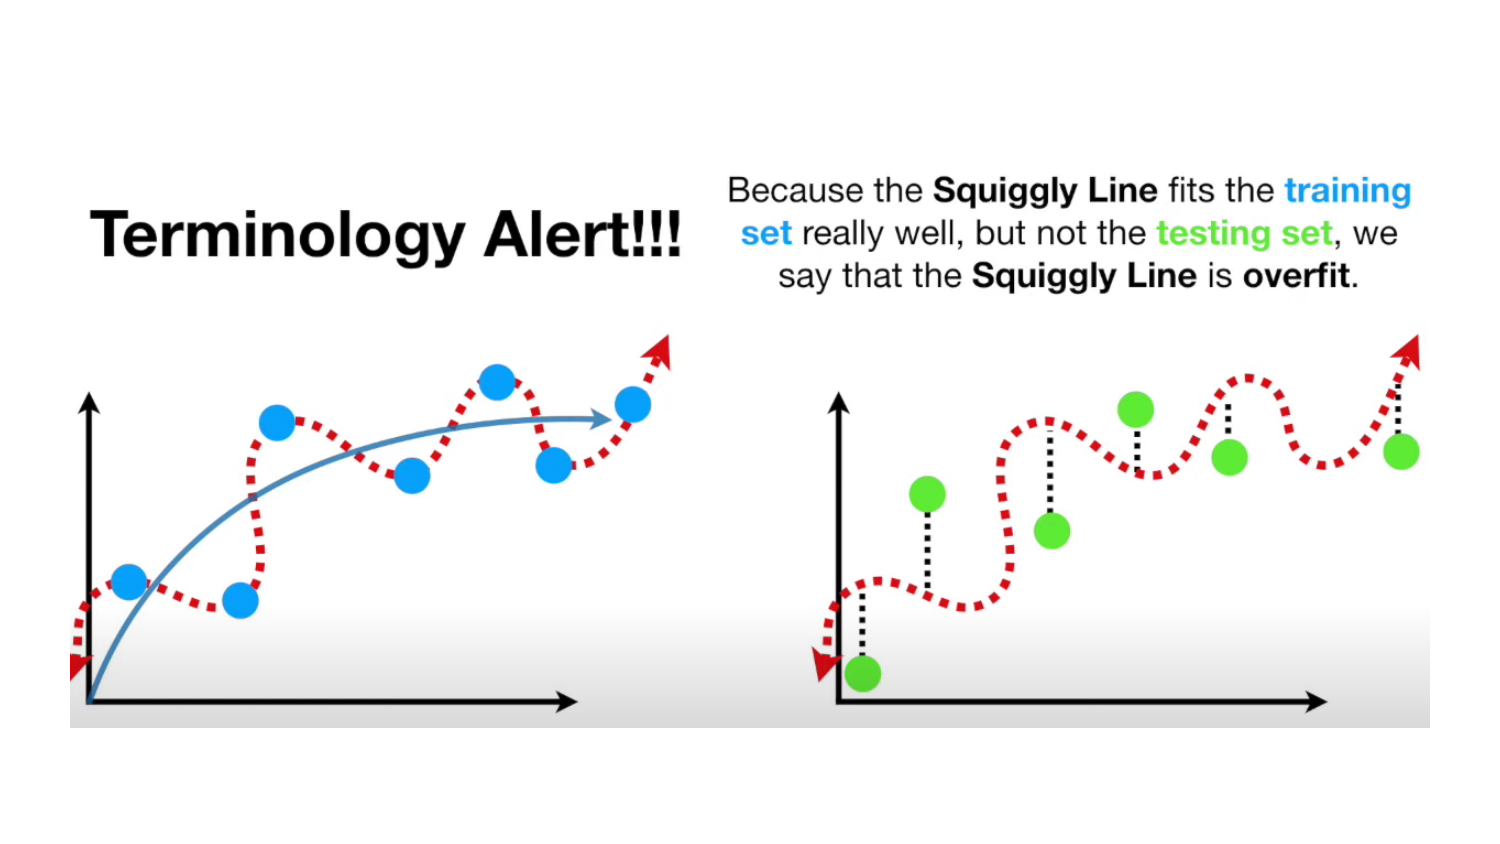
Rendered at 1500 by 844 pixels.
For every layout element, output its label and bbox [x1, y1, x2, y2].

picture [70, 166, 1430, 728]
